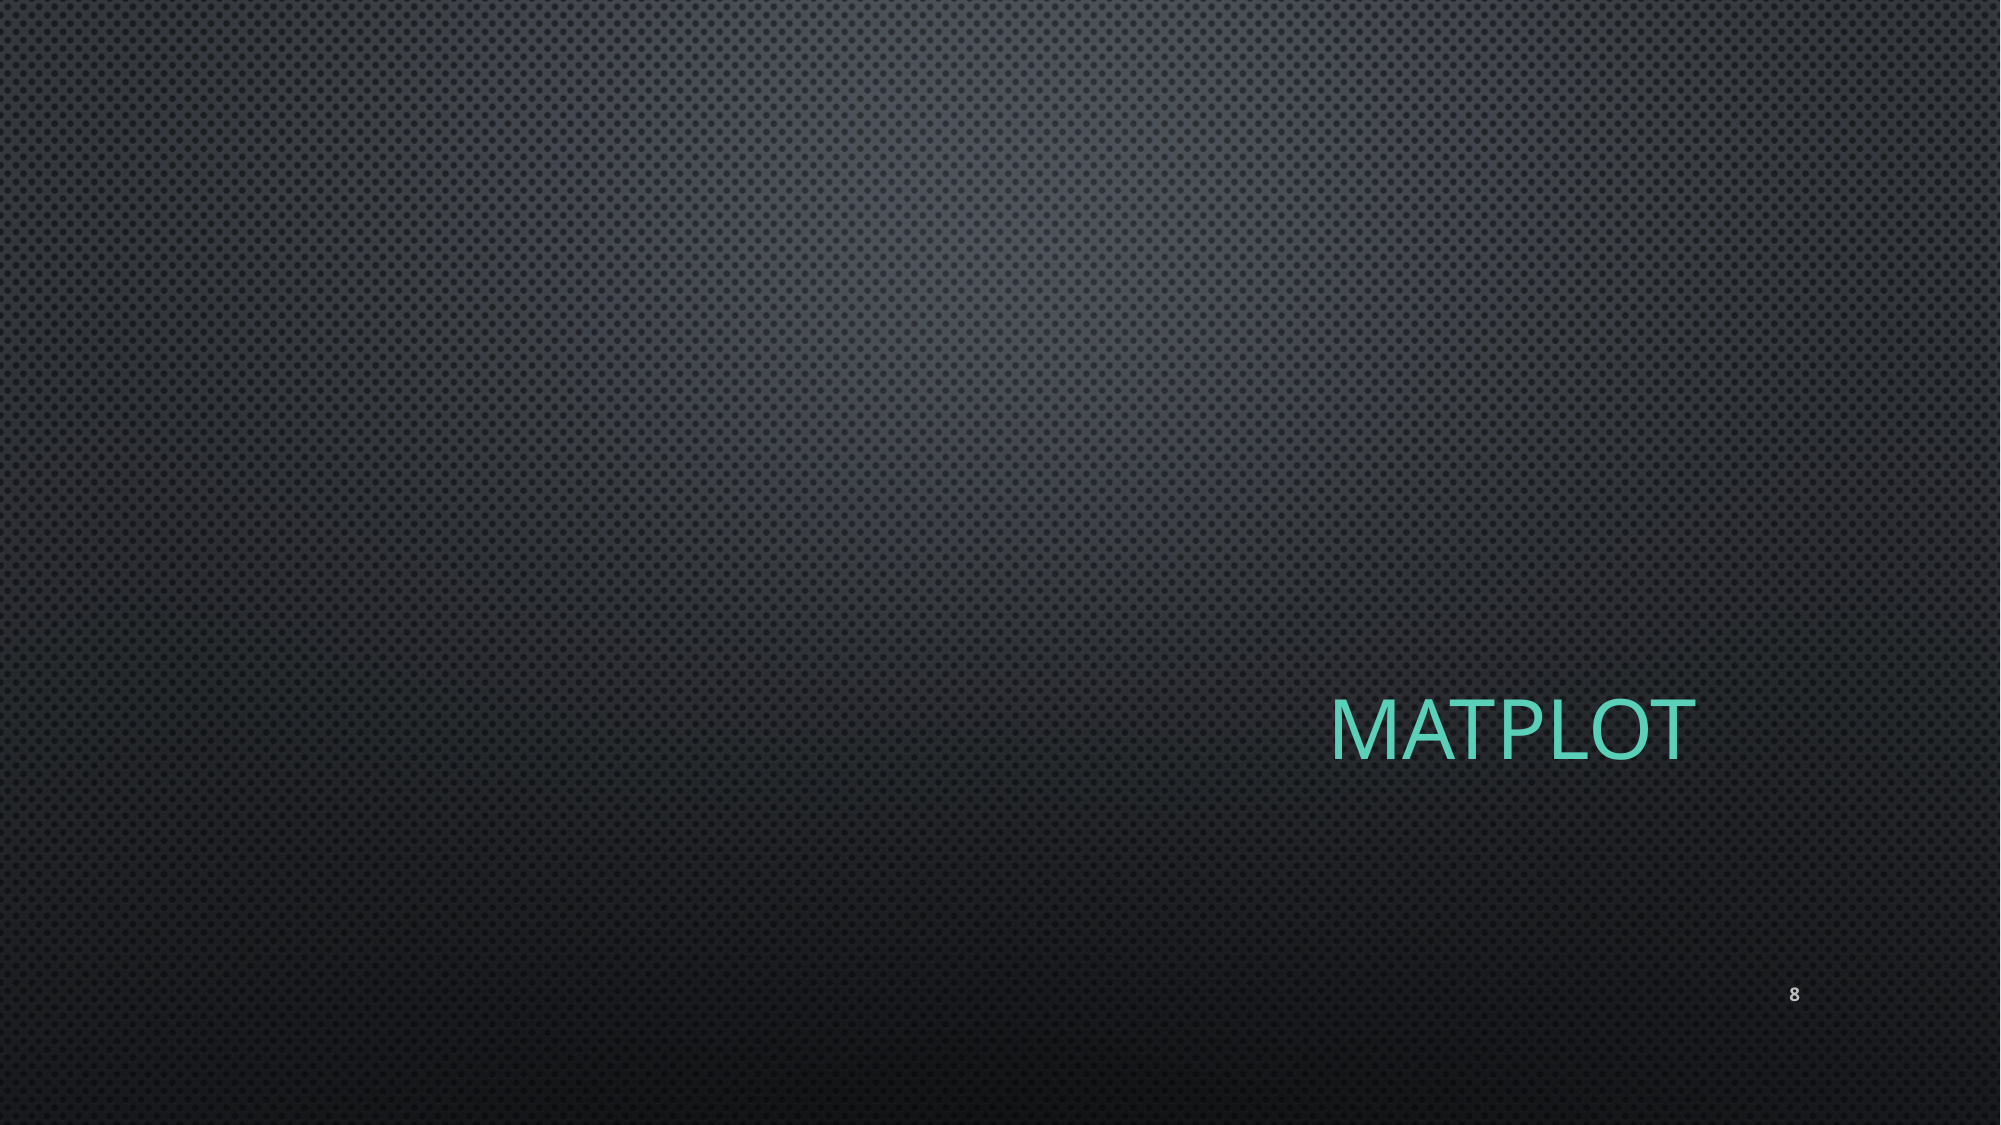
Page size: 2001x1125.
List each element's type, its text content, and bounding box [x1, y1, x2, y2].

slide_number 8 [1724, 965, 1816, 1025]
title Matplot [287, 542, 1713, 784]
